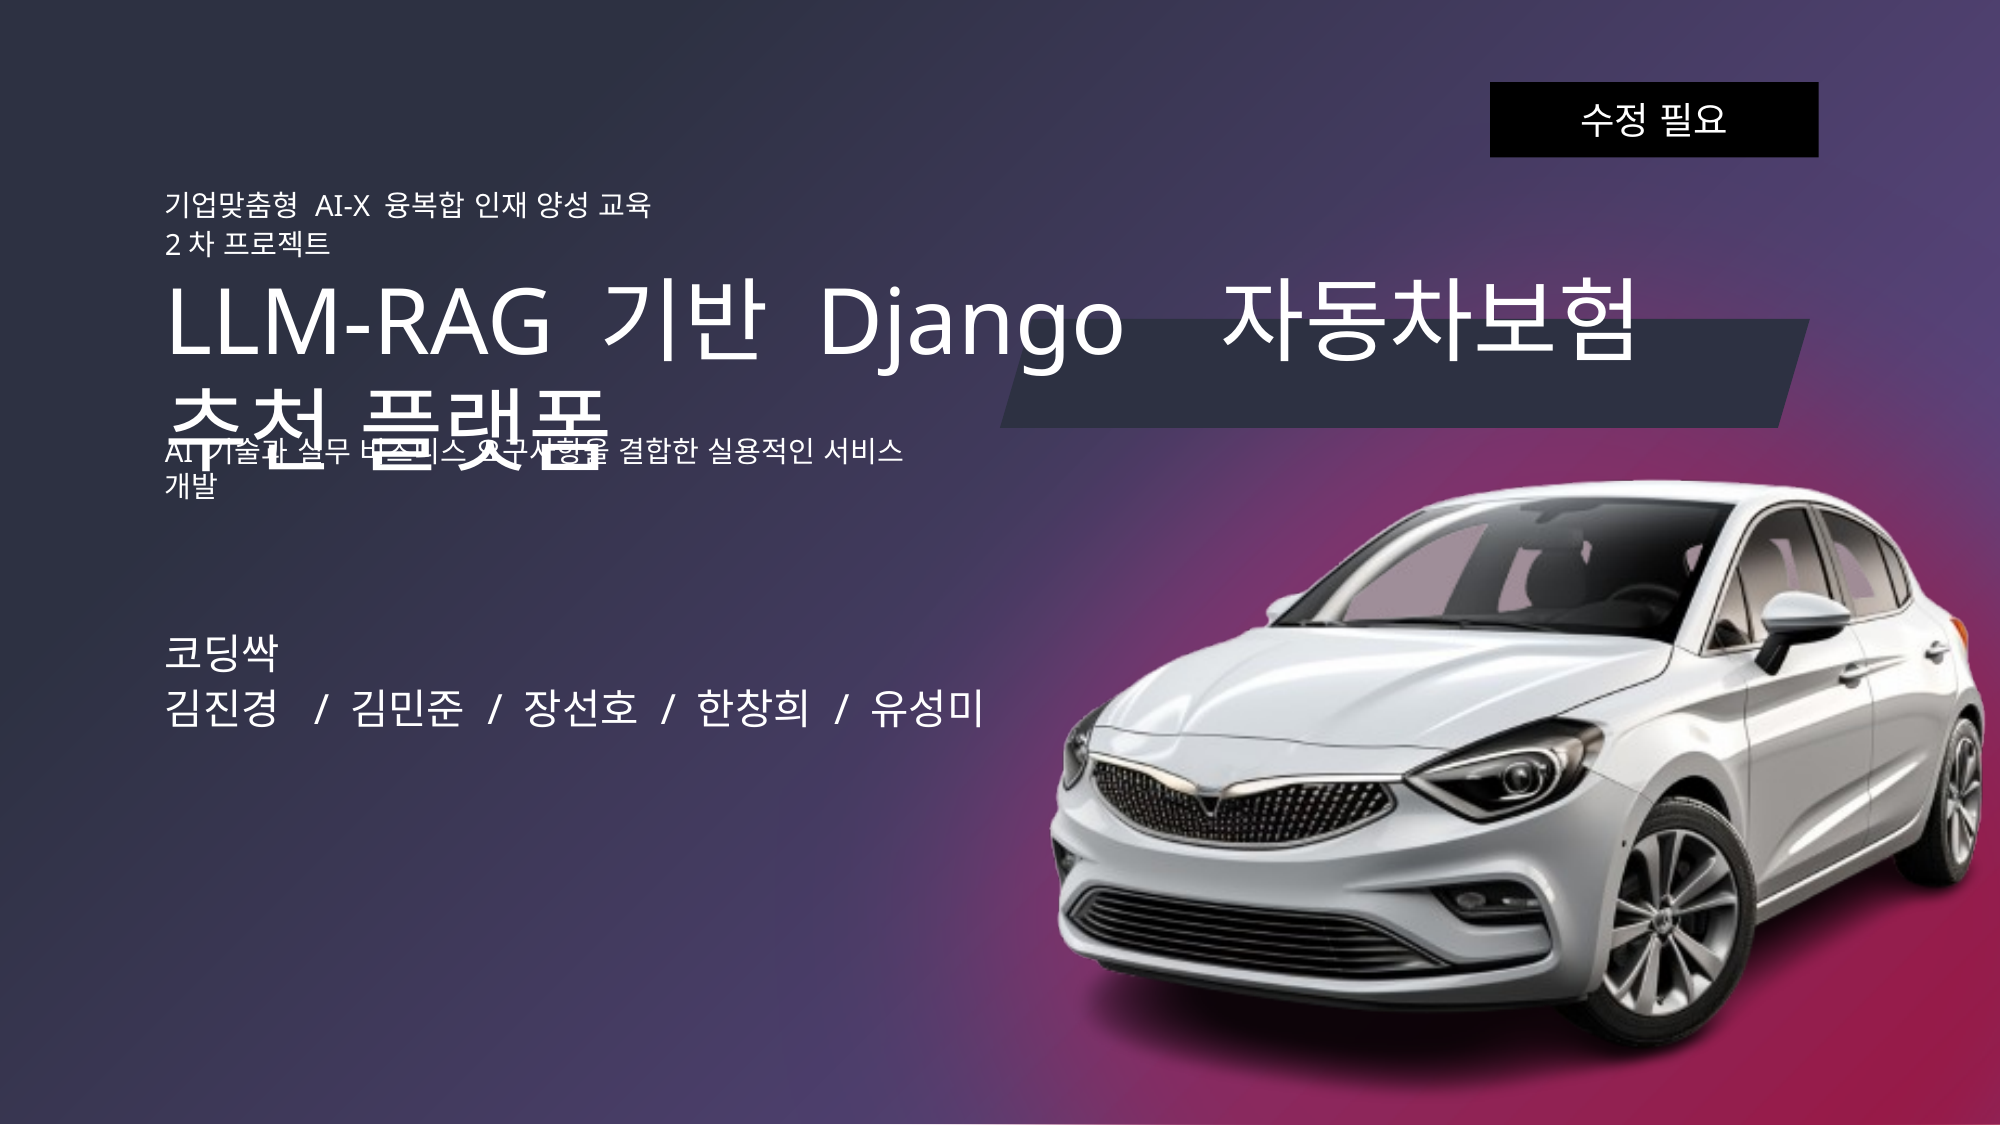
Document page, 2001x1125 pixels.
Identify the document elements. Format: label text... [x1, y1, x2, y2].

text_box AI 기술과 실무 비즈니스 요구사항을 결합한 실용적인 서비스 개발 [149, 445, 734, 491]
text_box 코딩싹 [149, 630, 470, 674]
text_box 2차 프로젝트 [149, 221, 734, 267]
text_box 기업맞춤형 AI-X 융복합 인재 양성 교육 [149, 182, 734, 221]
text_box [734, 77, 2000, 1125]
text_box LLM-RAG 기반 Django 자동차보험 추천 플랫폼 [149, 292, 734, 445]
text_box 김진경 / 김민준 / 장선호 / 한창희 / 유성미 [149, 674, 734, 760]
text_box [0, 0, 2000, 1124]
